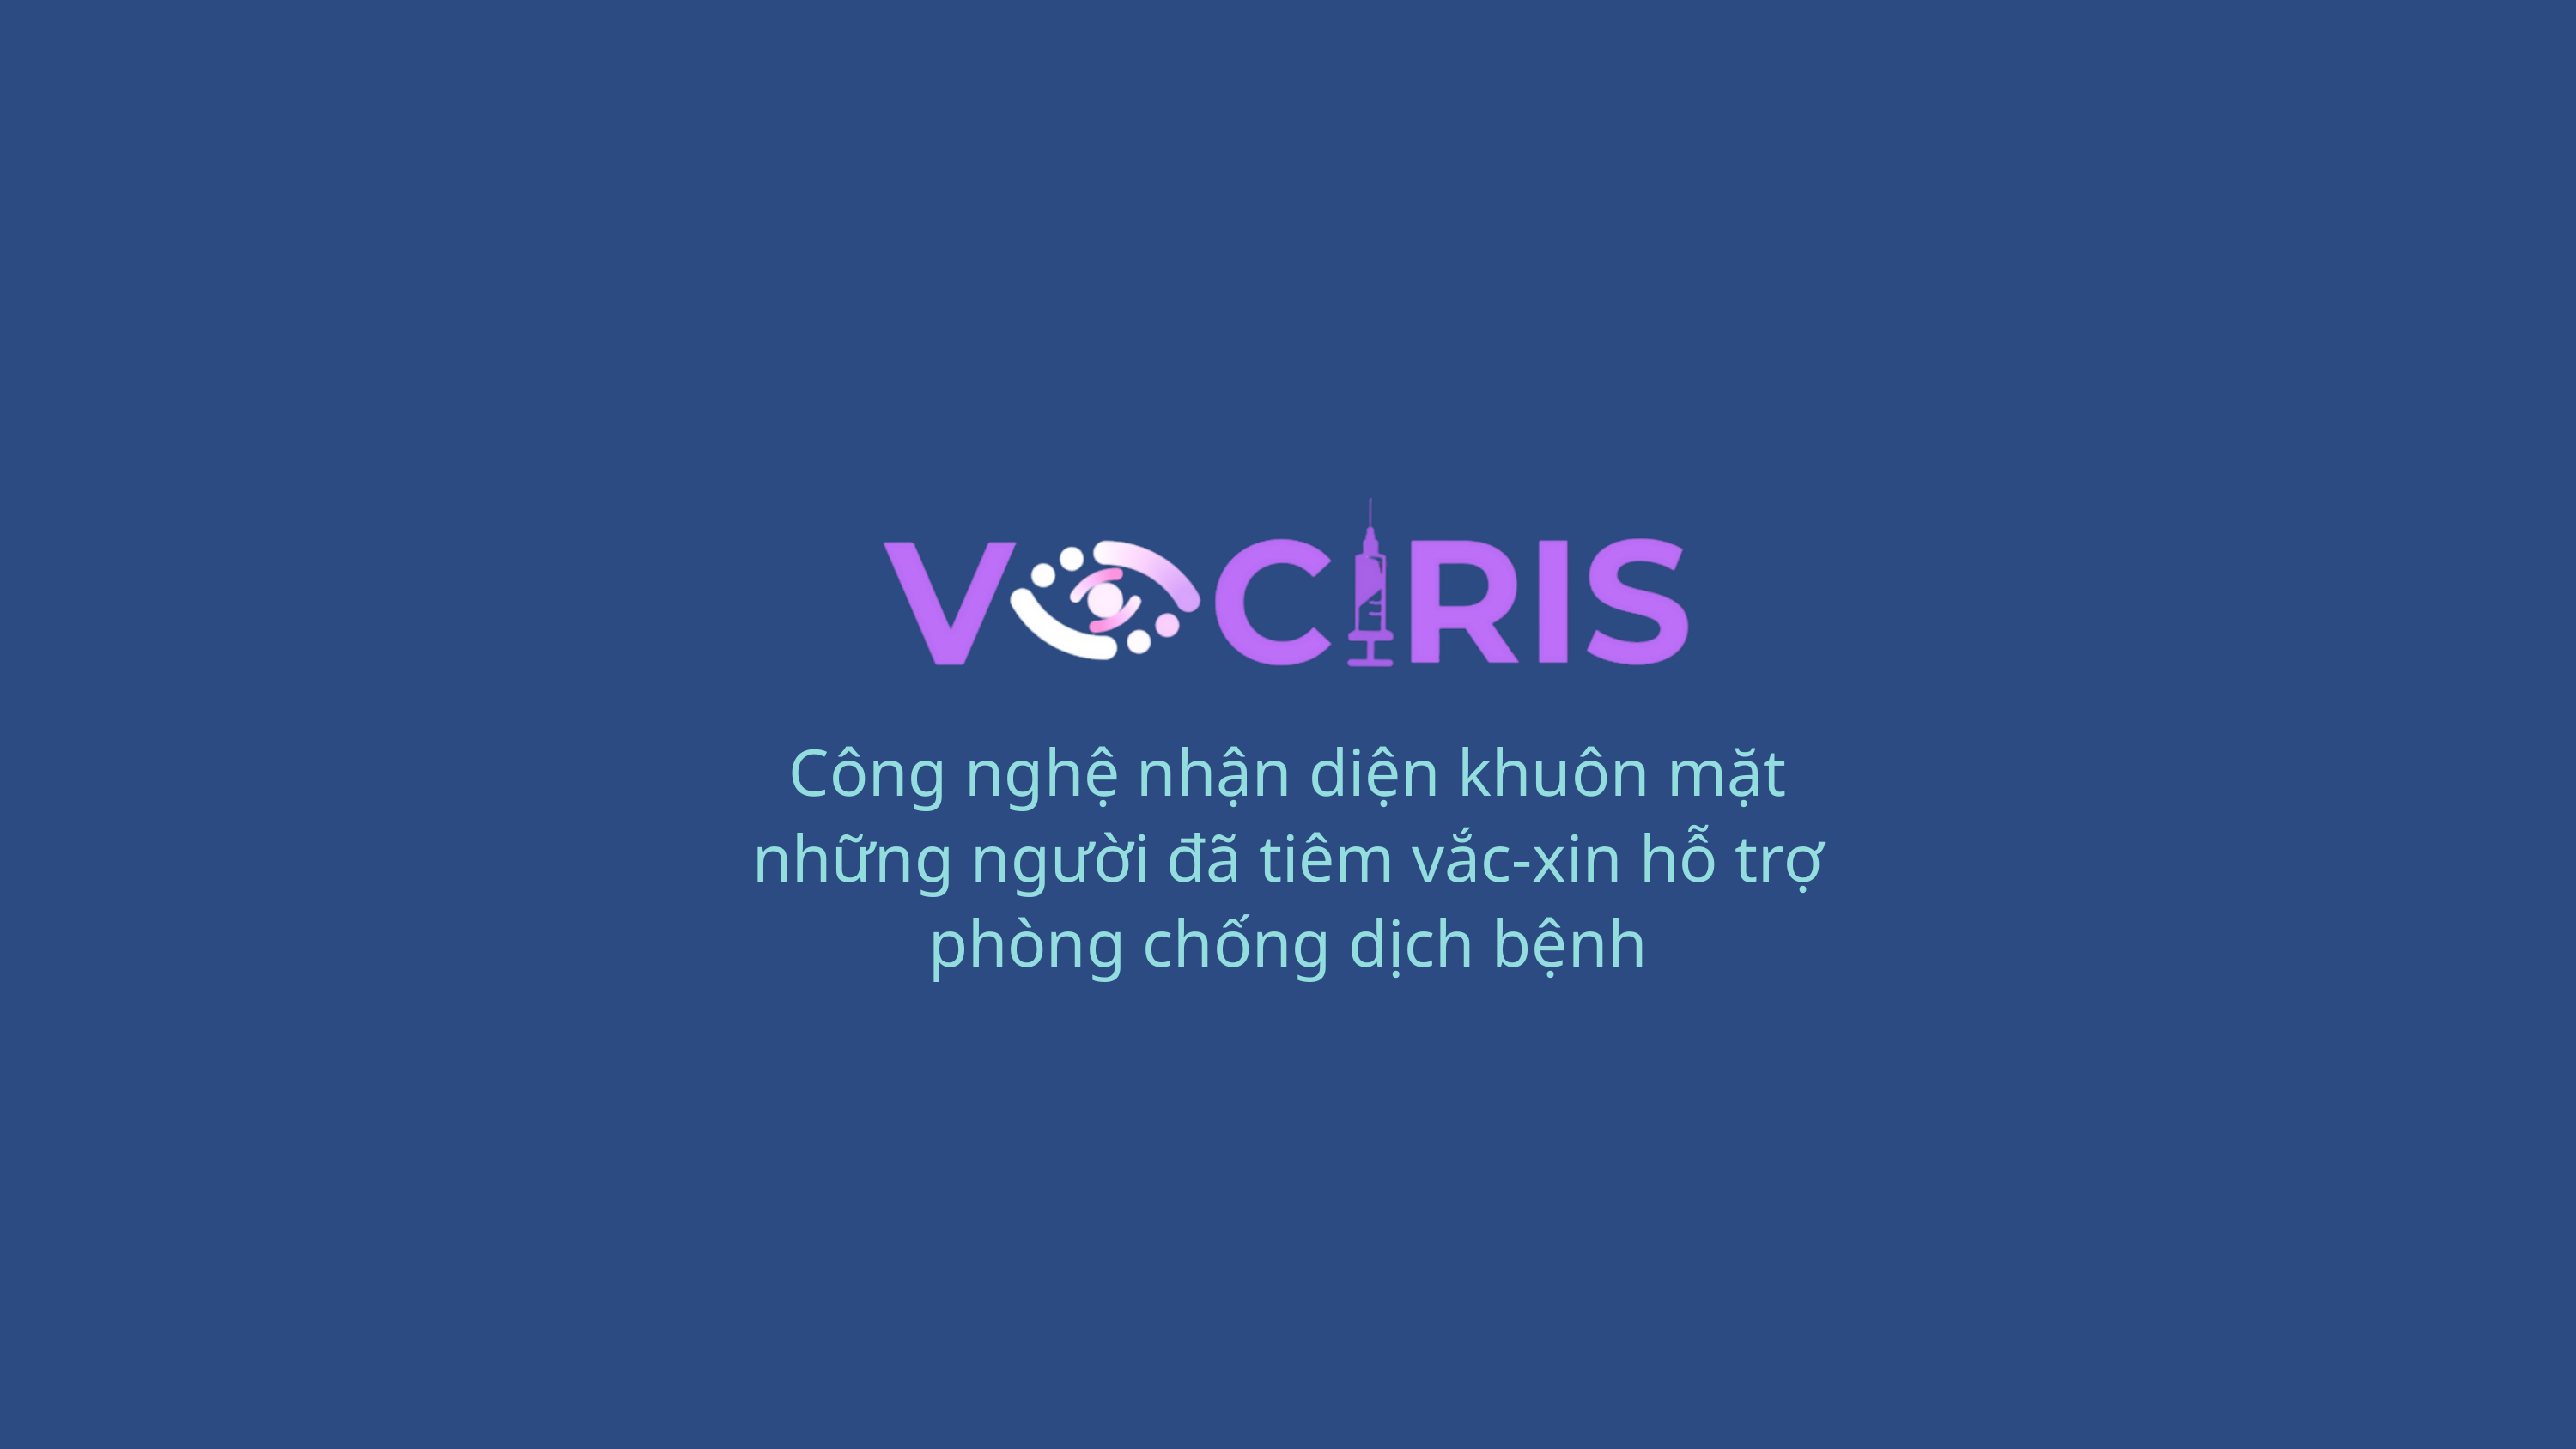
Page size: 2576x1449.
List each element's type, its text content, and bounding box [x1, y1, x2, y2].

picture [848, 482, 1728, 741]
text_box Công nghệ nhận diện khuôn mặt những người đã tiêm vắc-xin hỗ trợ phòng chống dịch bệnh [697, 724, 1878, 980]
